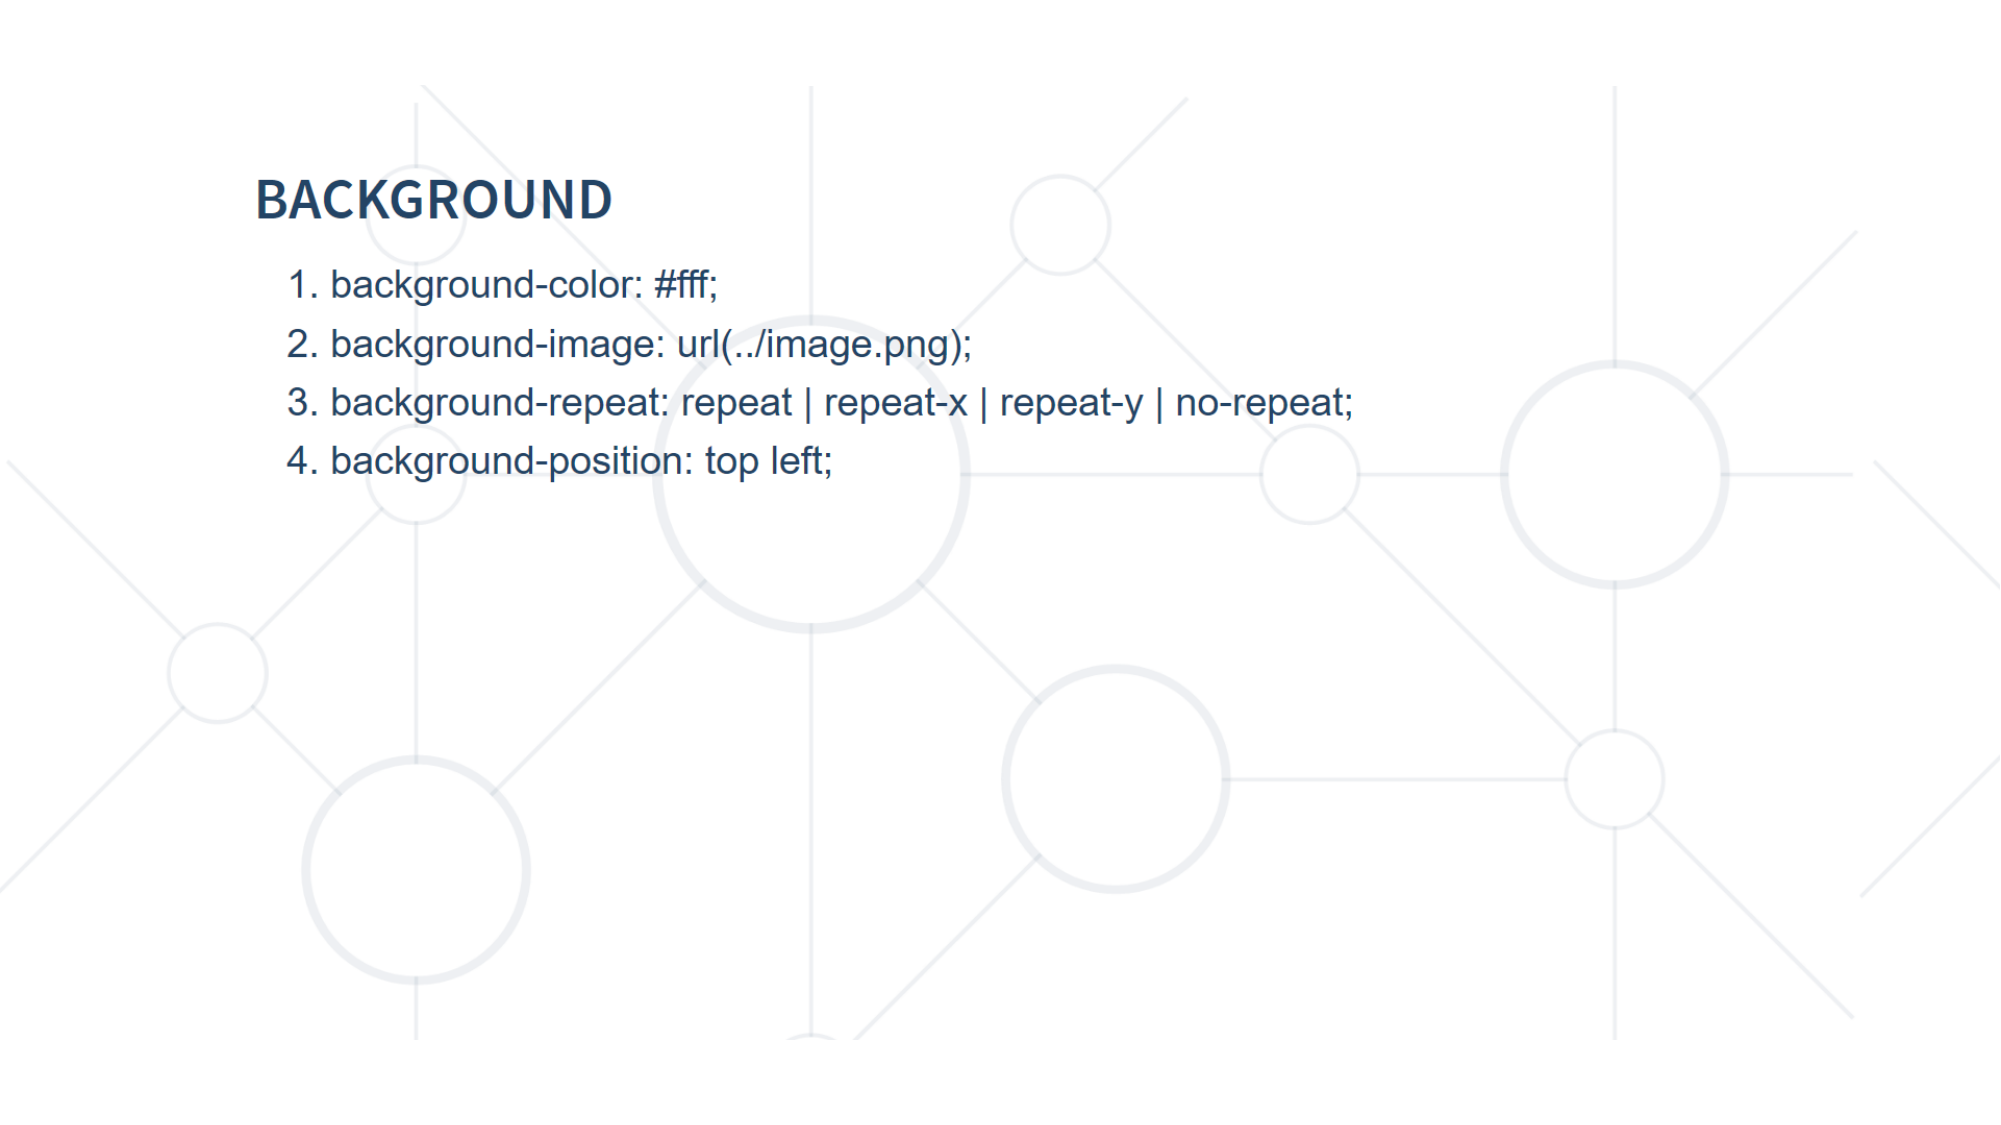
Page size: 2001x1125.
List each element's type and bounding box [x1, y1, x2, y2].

picture [0, 85, 2000, 1040]
